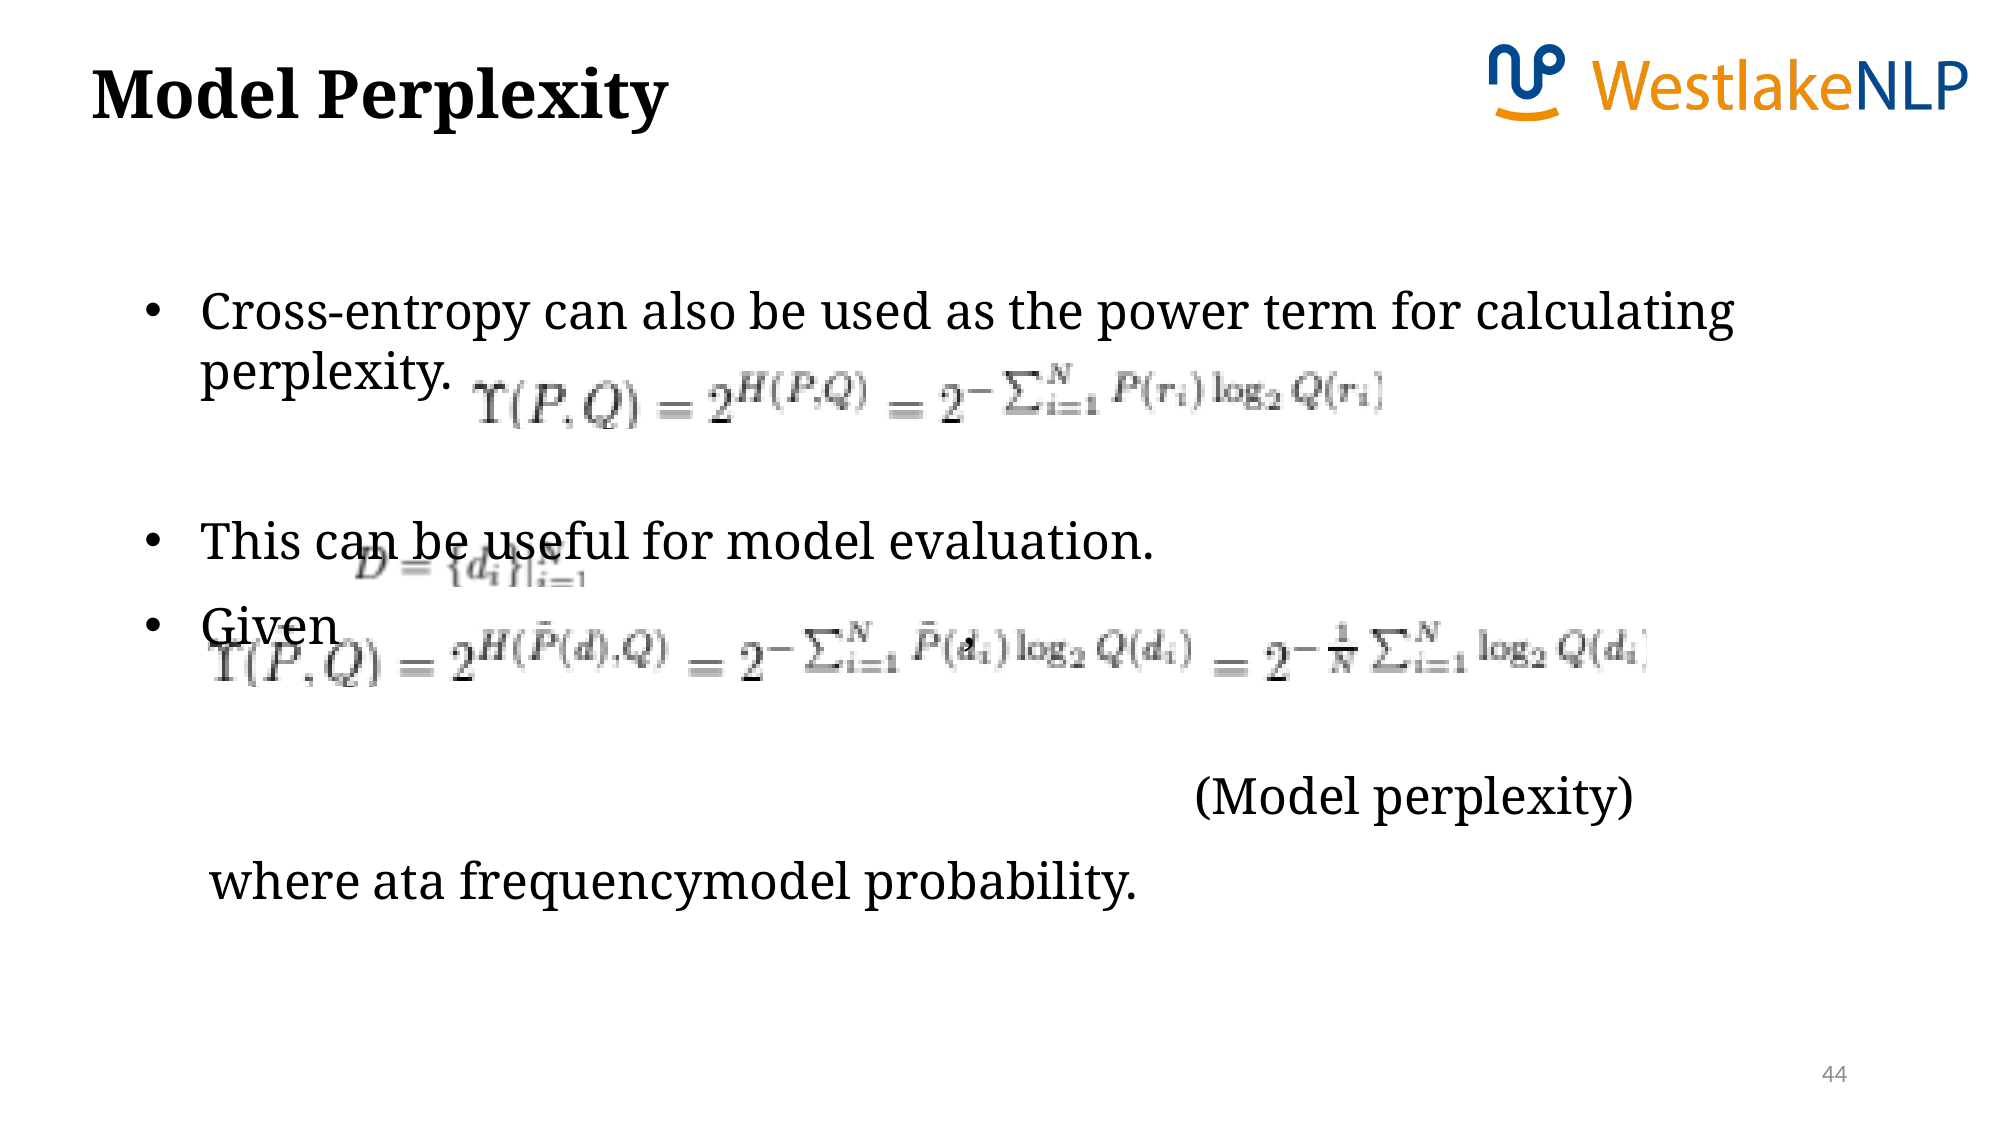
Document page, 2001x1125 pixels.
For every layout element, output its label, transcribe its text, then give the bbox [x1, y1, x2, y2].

picture [472, 363, 1383, 429]
text_box Model Perplexity [76, 44, 1126, 140]
picture [354, 540, 585, 587]
text_box [975, 537, 1025, 588]
picture [207, 621, 1647, 687]
slide_number 44 [1412, 1042, 1863, 1103]
picture [1459, 0, 2000, 170]
